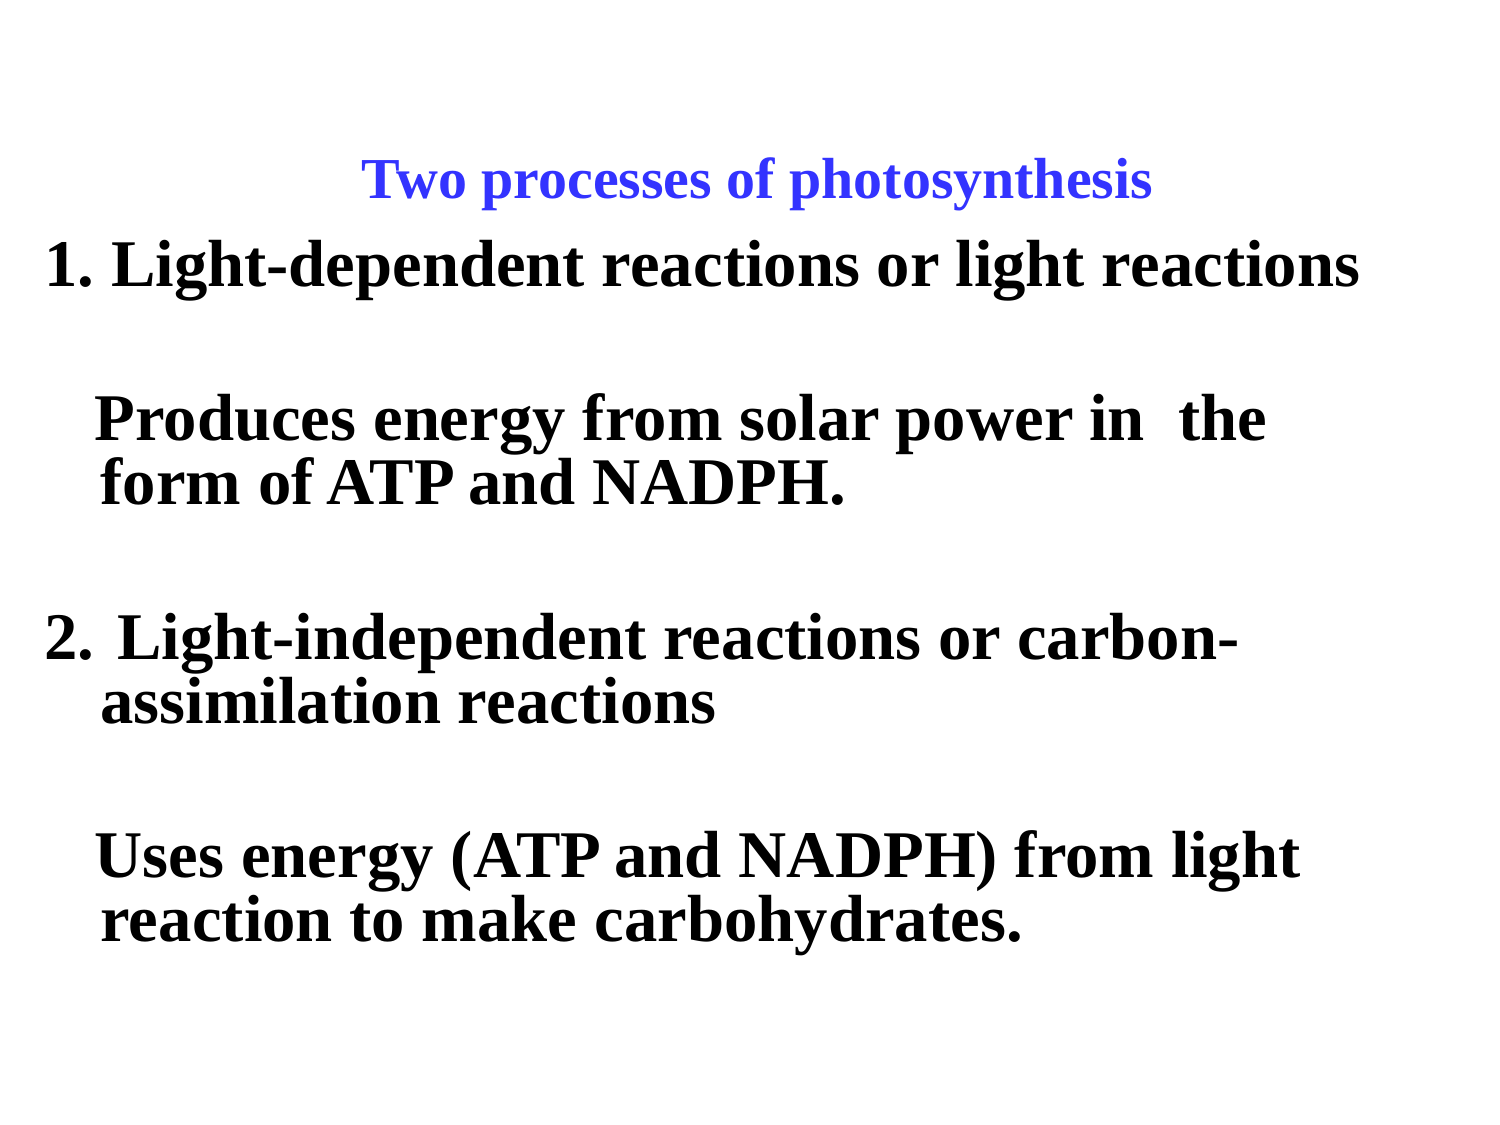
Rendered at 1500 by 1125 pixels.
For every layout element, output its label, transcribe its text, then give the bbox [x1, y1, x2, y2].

list 1. Light-dependent reactions or light reactions Produces energy from solar power in the form of ATP and NADPH. 2. Light-independent reactions or carbon-assimilation reactions Uses energy (ATP and NADPH) from light reaction to make carbohydrates. [29, 227, 1436, 1125]
text_box Two processes of photosynthesis [346, 66, 1169, 218]
